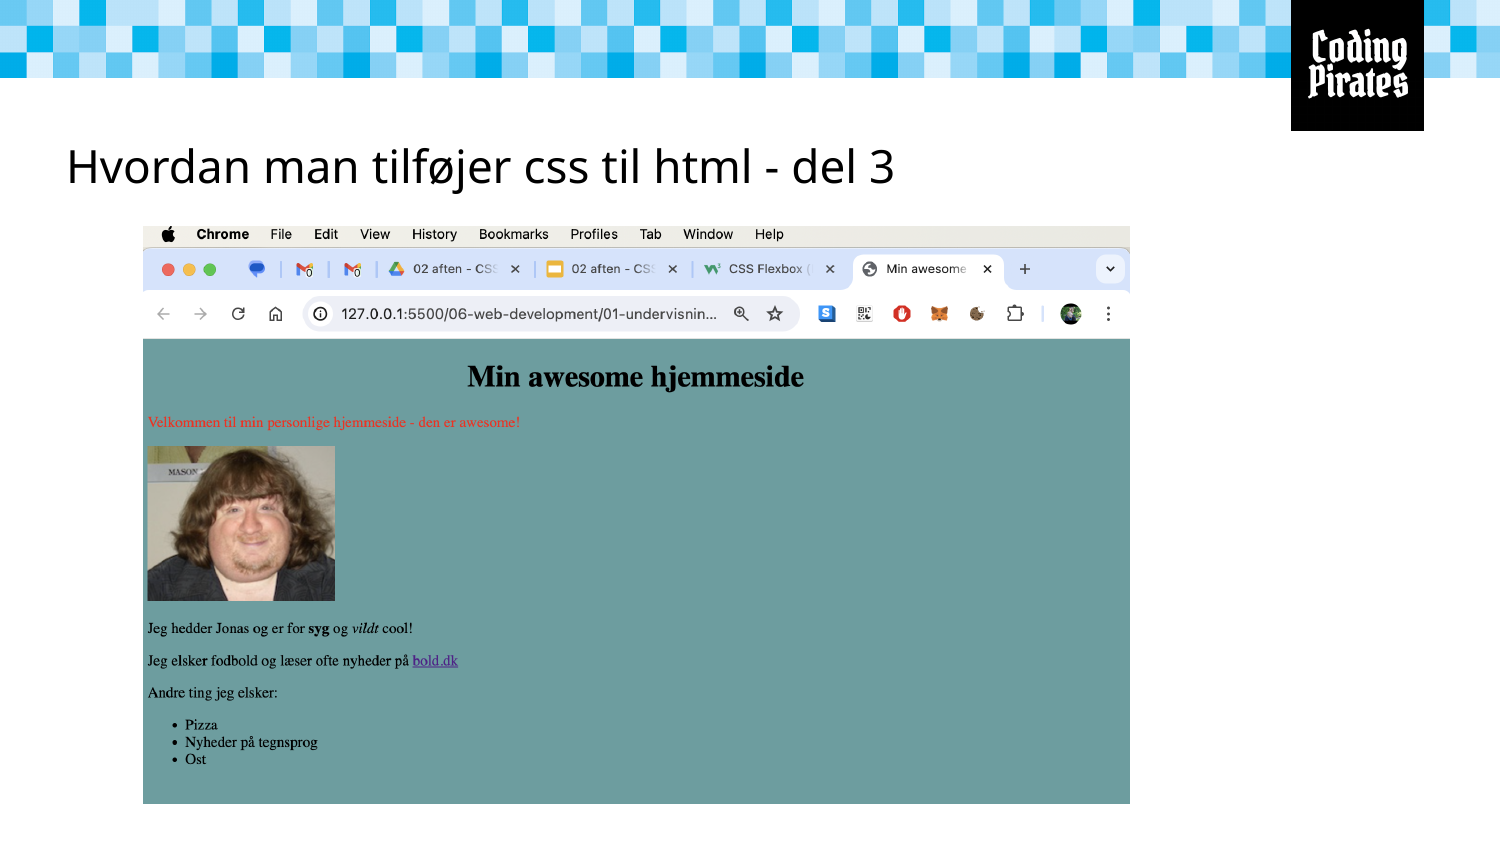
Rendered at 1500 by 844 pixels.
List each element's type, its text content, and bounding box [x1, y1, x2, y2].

picture [0, 0, 1500, 131]
picture [143, 226, 1130, 805]
title Hvordan man tilføjer css til html - del 3 [51, 123, 1223, 217]
